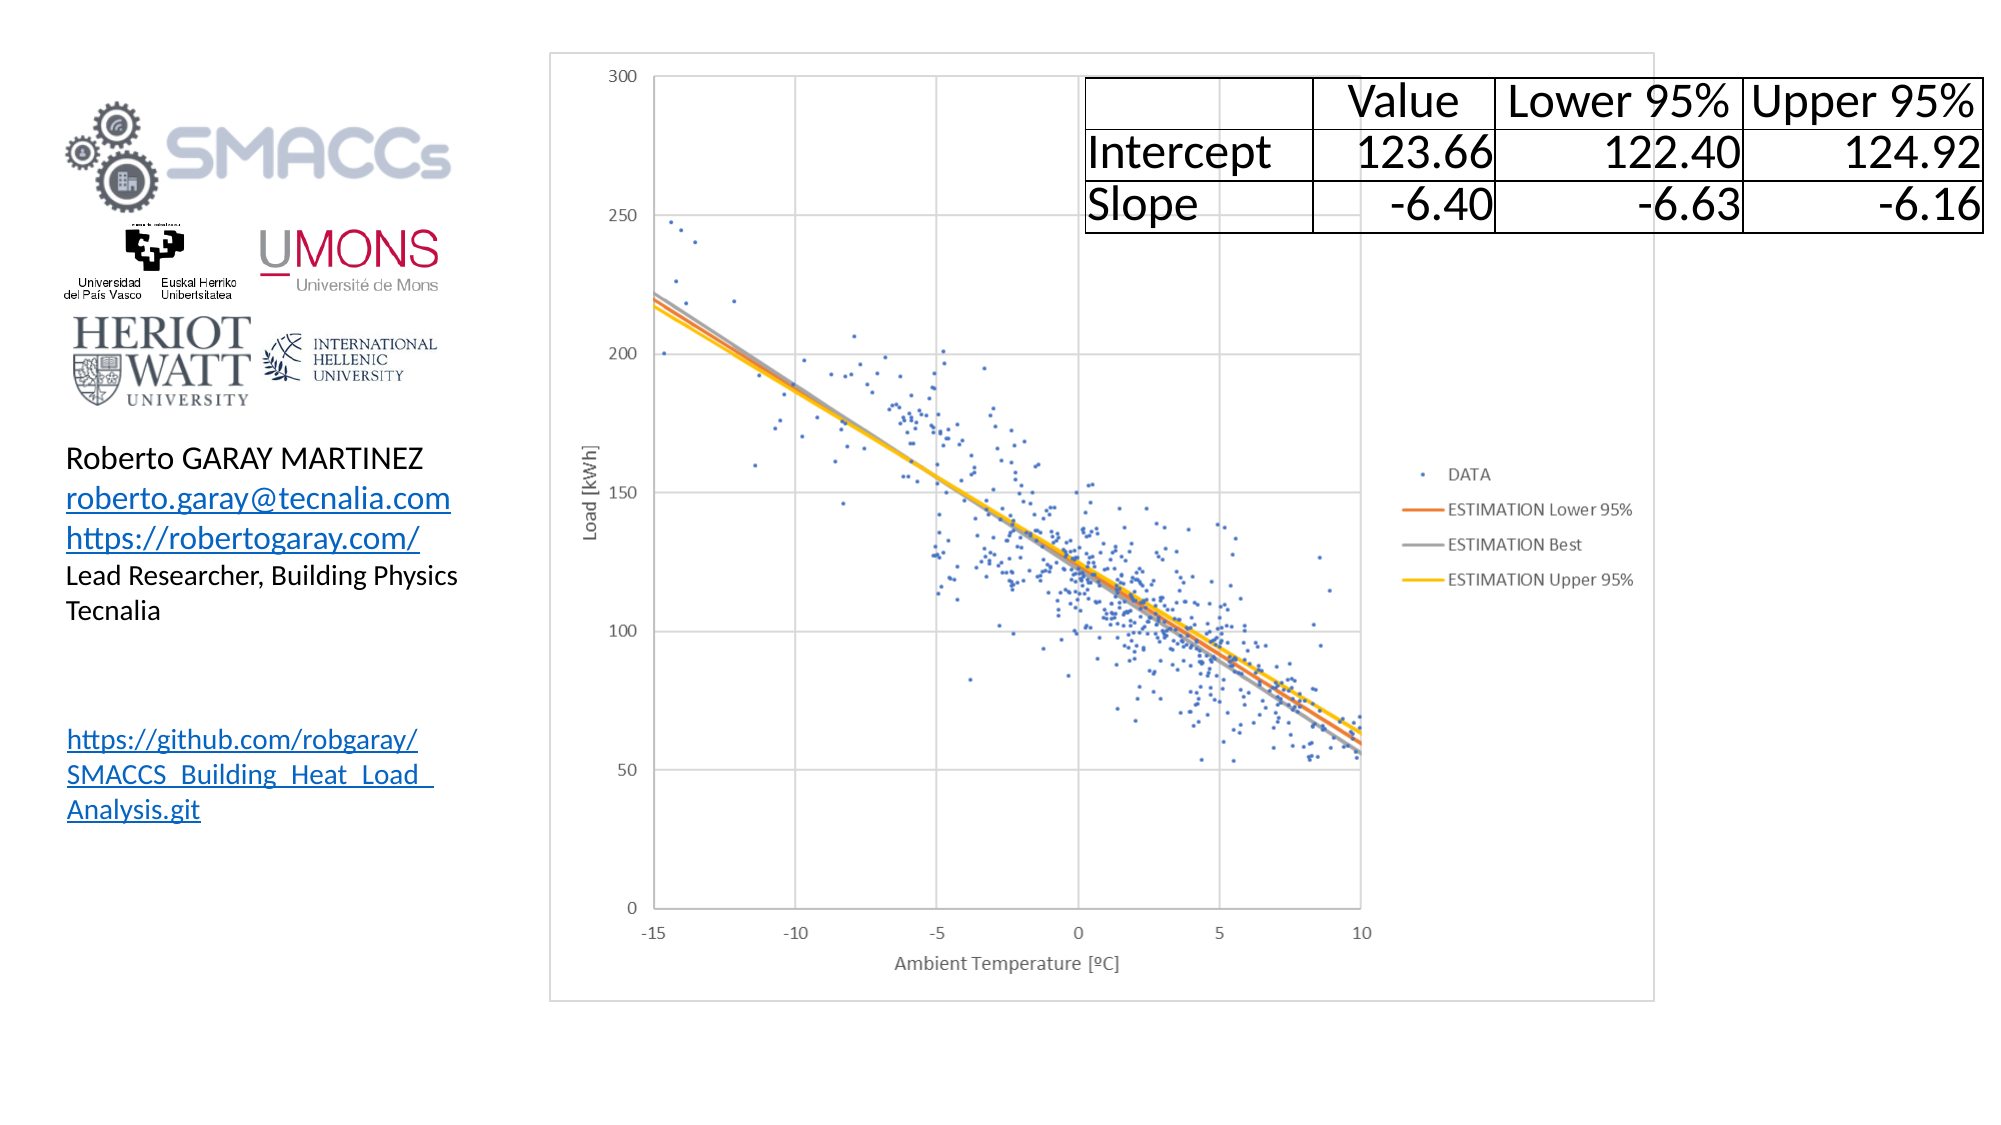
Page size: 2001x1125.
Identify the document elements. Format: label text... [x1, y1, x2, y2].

picture [260, 324, 438, 390]
table_cell -6.16 [1744, 182, 1982, 232]
table_header Upper 95% [1744, 79, 1982, 129]
table_header Lower 95% [1655, 79, 1742, 129]
picture [549, 52, 1655, 1002]
picture [62, 218, 240, 307]
table_cell -6.63 [1655, 182, 1742, 232]
table_cell 124.92 [1744, 130, 1982, 180]
picture [73, 316, 251, 406]
table_cell 122.40 [1655, 130, 1742, 180]
picture [260, 229, 438, 291]
